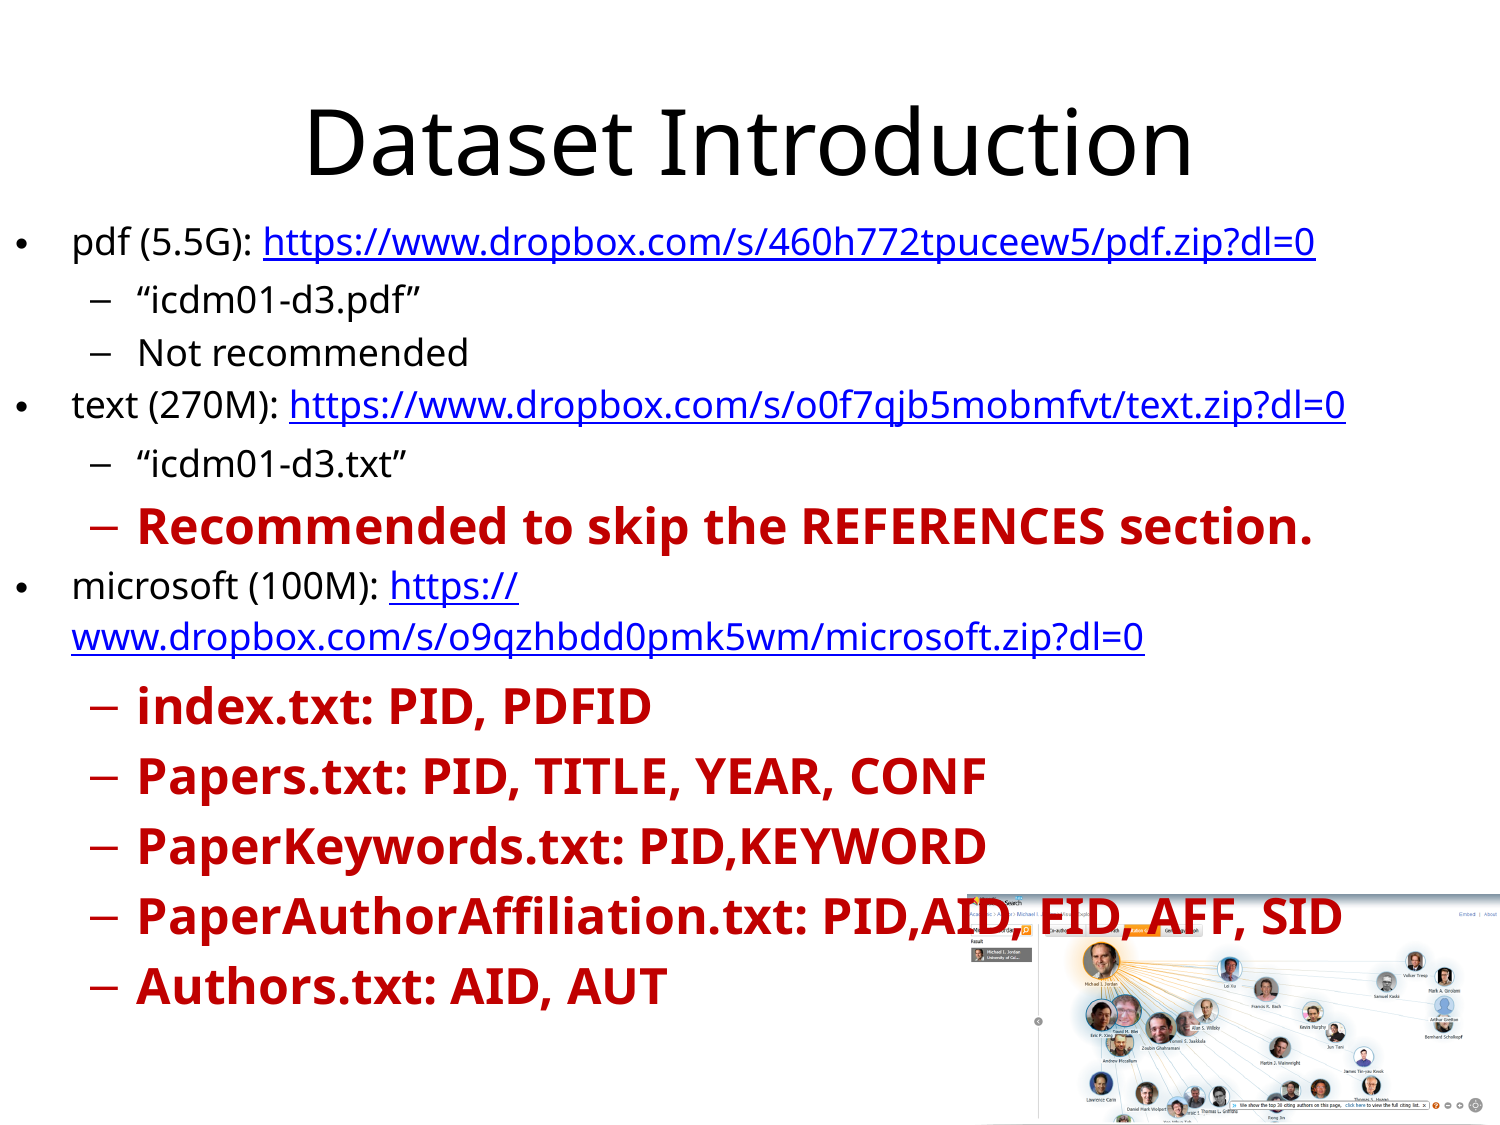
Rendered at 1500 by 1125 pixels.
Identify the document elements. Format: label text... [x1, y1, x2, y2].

list pdf (5.5G): https://www.dropbox.com/s/460h772tpuceew5/pdf.zip?dl=0 “icdm01-d3.pdf” Not recommended text (270M): https://www.dropbox.com/s/o0f7qjb5mobmfvt/text.zip?dl=0 “icdm01-d3.txt” Recommended to skip the REFERENCES section. microsoft (100M): https://www.dropbox.com/s/o9qzhbdd0pmk5wm/microsoft.zip?dl=0 index.txt: PID, PDFID Papers.txt: PID, TITLE, YEAR, CONF PaperKeywords.txt: PID,KEYWORD PaperAuthorAffiliation.txt: PID,AID, FID, AFF, SID Authors.txt: AID, AUT [0, 210, 1500, 1073]
picture [967, 894, 1500, 1125]
title Dataset Introduction [75, 45, 1425, 233]
